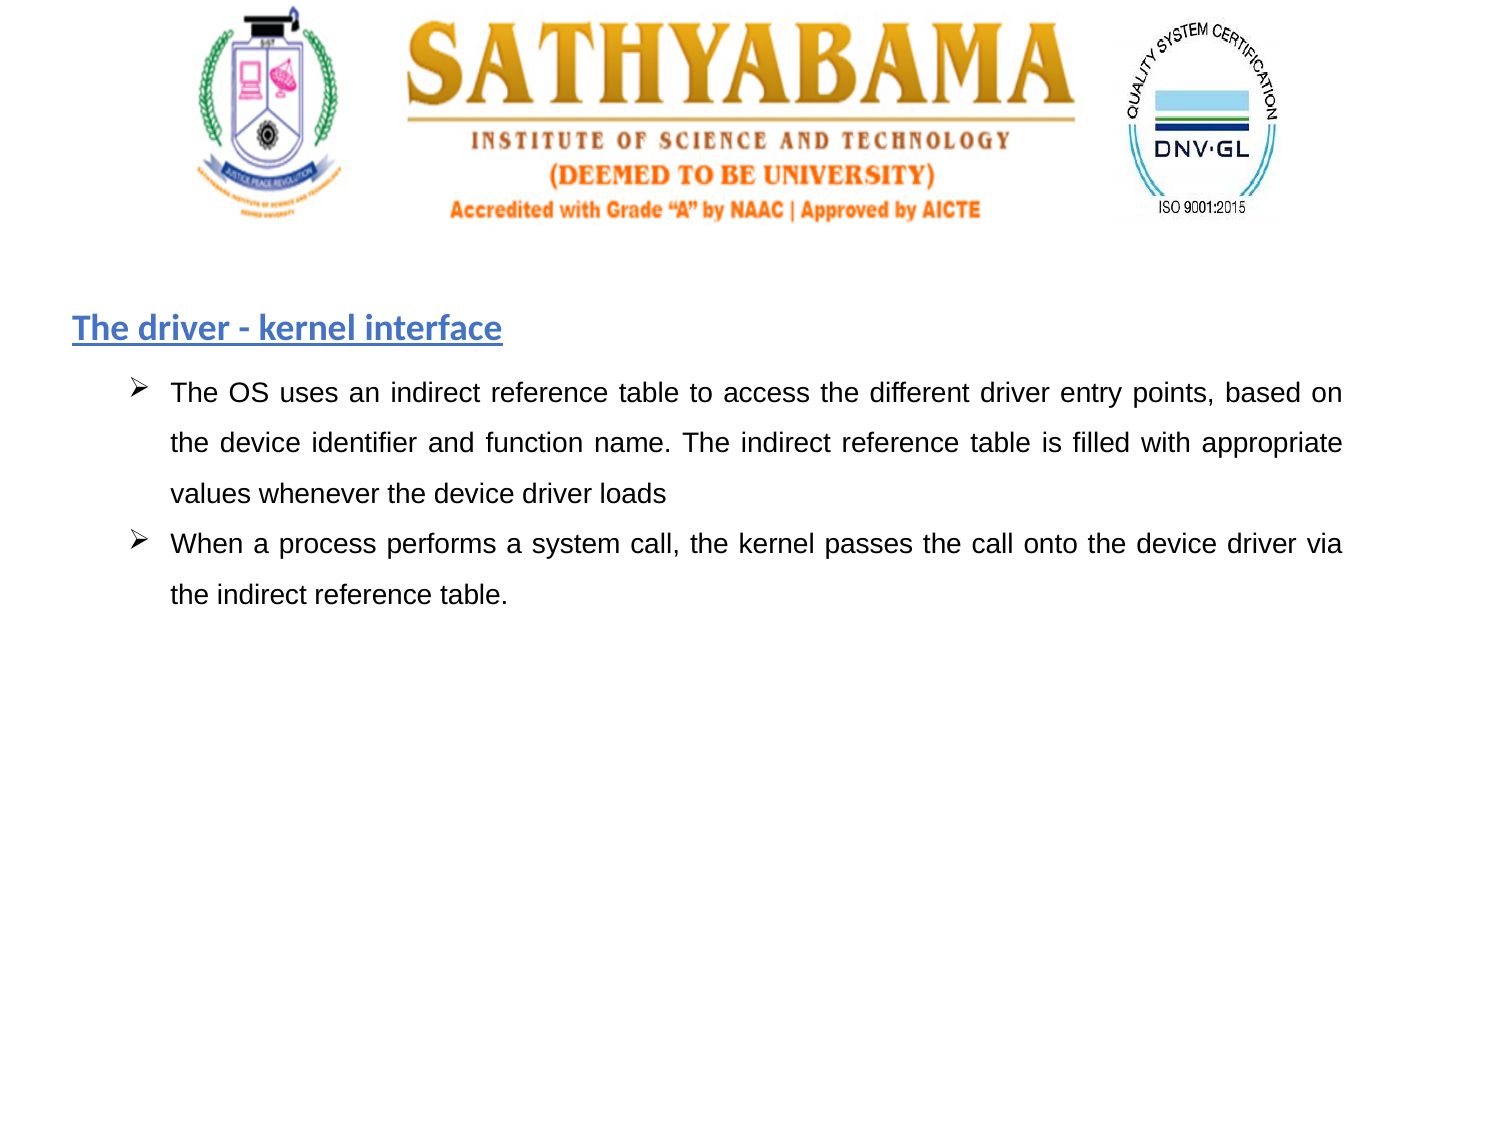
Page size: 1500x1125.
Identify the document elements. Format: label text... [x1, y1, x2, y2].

picture [397, 0, 1084, 230]
picture [1112, 8, 1283, 238]
picture [186, 3, 352, 227]
text_box The driver - kernel interface The OS uses an indirect reference table to access the different driver entry points, based on the device identifier and function name. The indirect reference table is filled with appropriate values whenever the device driver loads When a process performs a system call, the kernel passes the call onto the device driver via the indirect reference table. [57, 296, 1443, 794]
